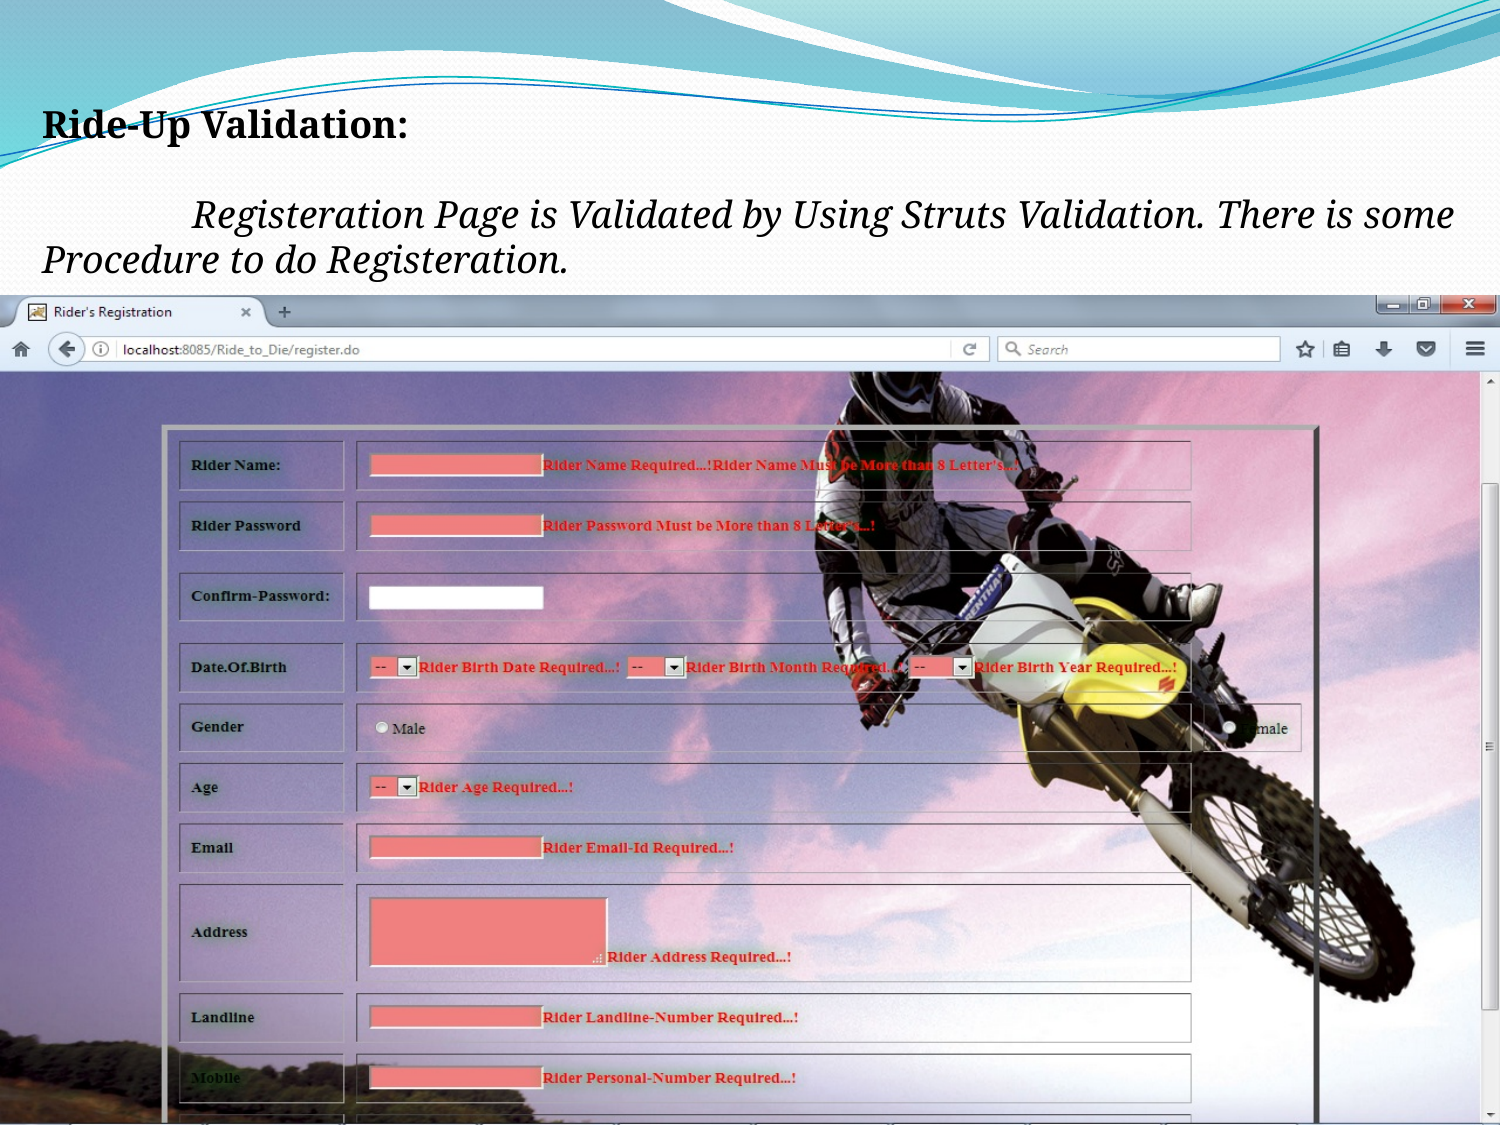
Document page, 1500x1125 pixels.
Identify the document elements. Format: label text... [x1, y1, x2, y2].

picture [0, 295, 1500, 1125]
text_box Ride-Up Validation: Registeration Page is Validated by Using Struts Validation. There is some Procedure to do Registeration. [27, 93, 1481, 289]
